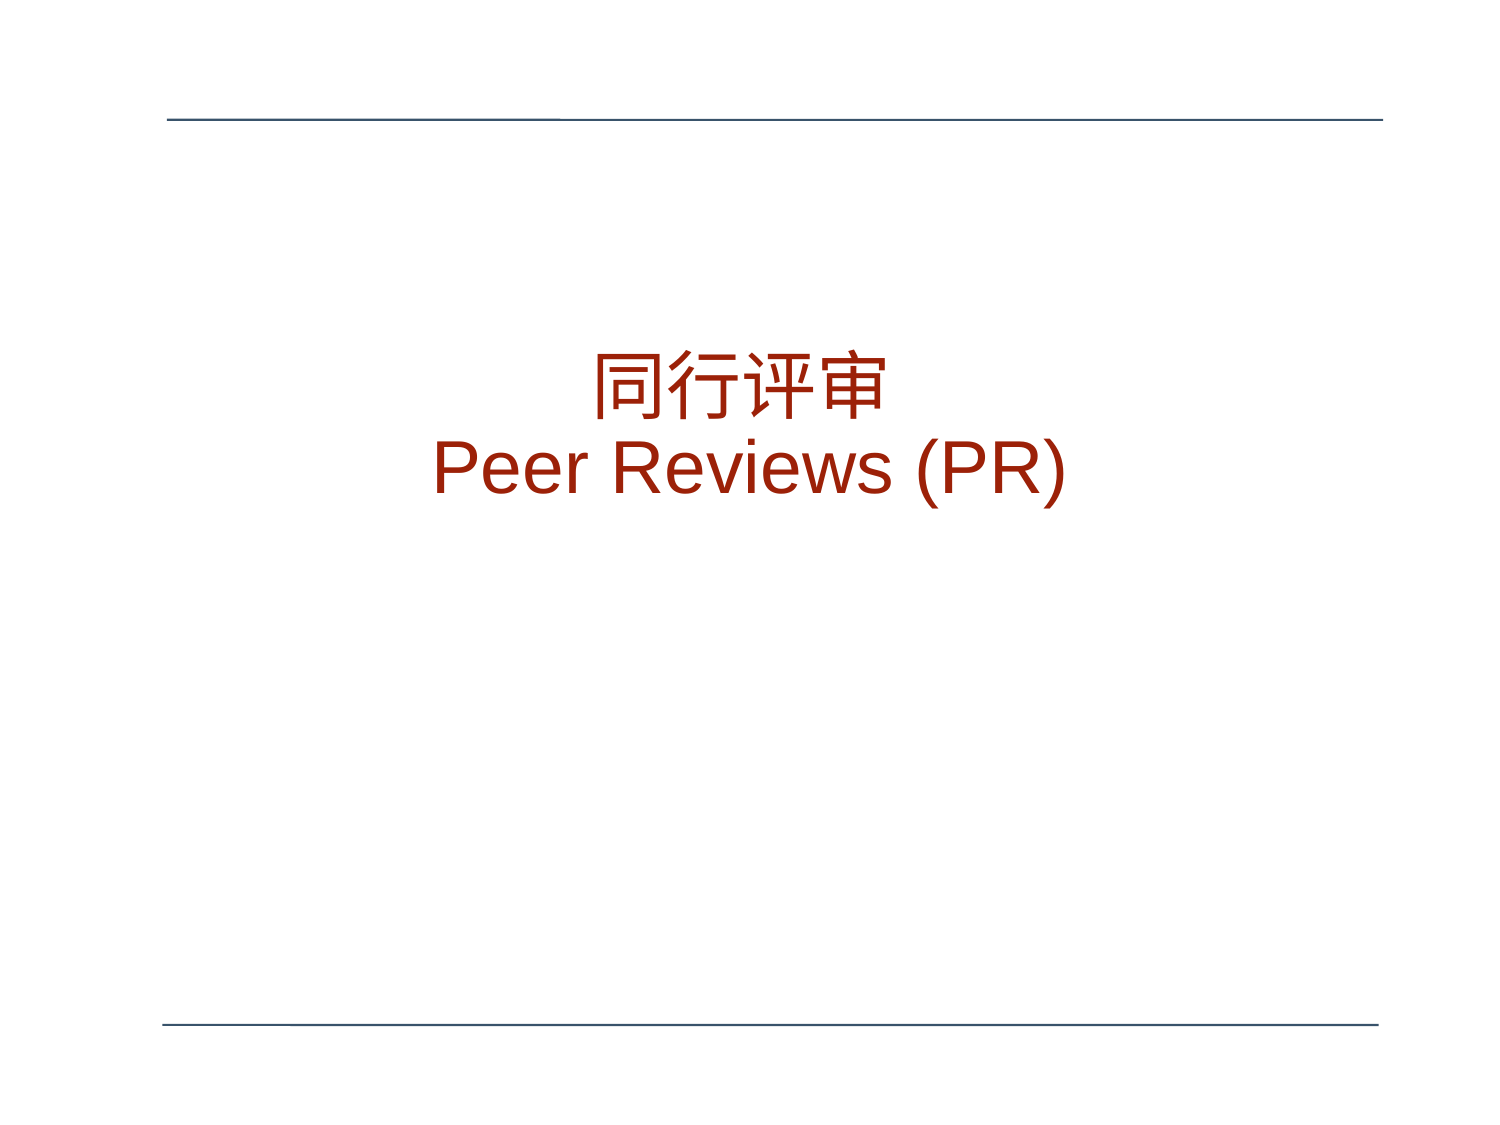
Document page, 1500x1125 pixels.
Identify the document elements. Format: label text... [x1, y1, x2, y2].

title 同行评审 Peer Reviews (PR) [112, 349, 1388, 591]
